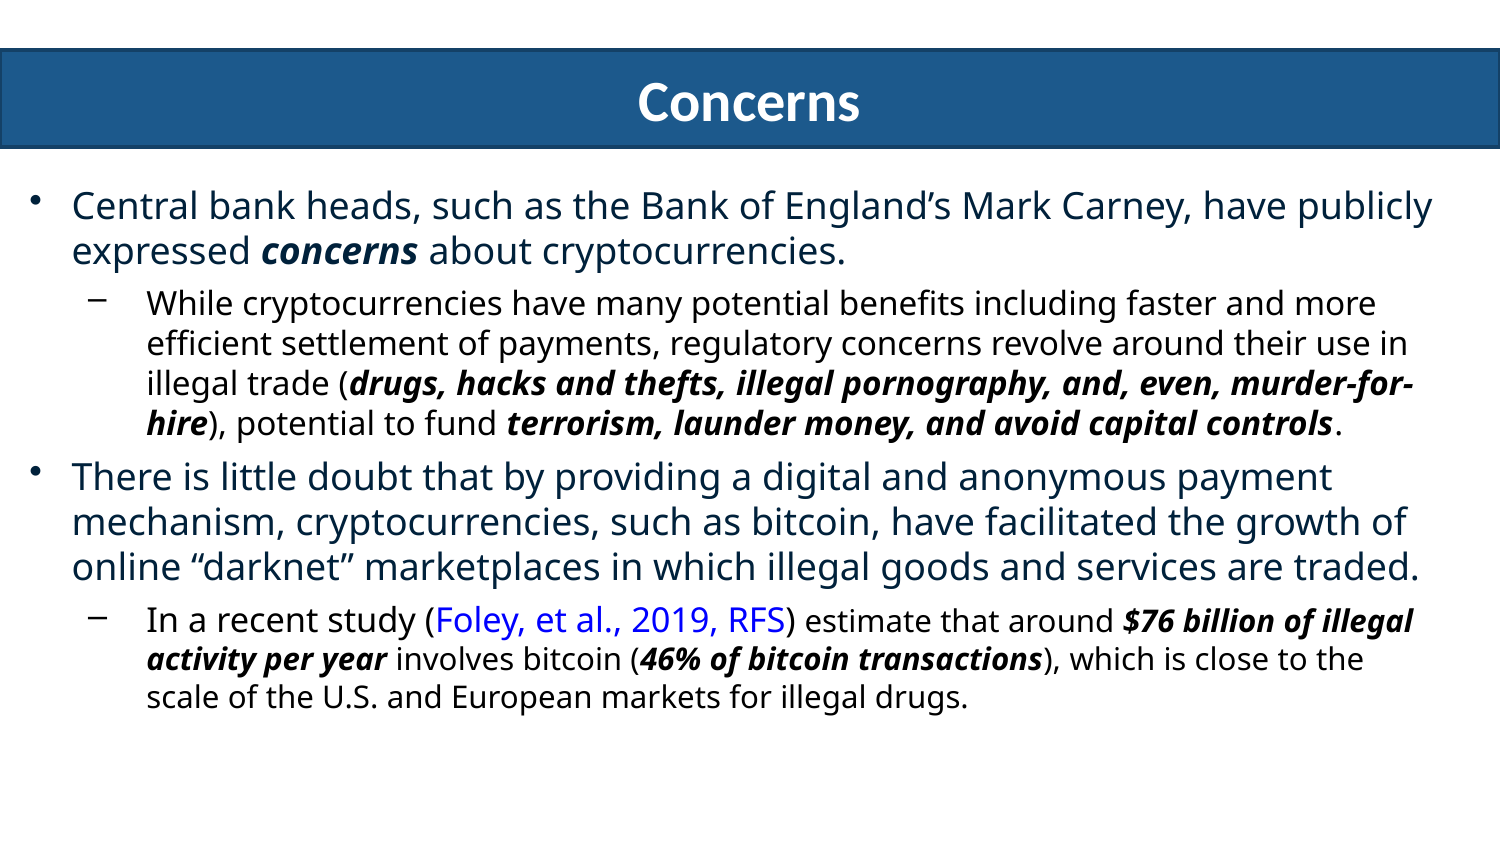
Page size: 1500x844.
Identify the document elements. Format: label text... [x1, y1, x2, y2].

text_box Concerns [0, 48, 1500, 149]
list Central bank heads, such as the Bank of England’s Mark Carney, have publicly expressed concerns about cryptocurrencies. While cryptocurrencies have many potential benefits including faster and more efficient settlement of payments, regulatory concerns revolve around their use in illegal trade (drugs, hacks and thefts, illegal pornography, and, even, murder-for-hire), potential to fund terrorism, launder money, and avoid capital controls. There is little doubt that by providing a digital and anonymous payment mechanism, cryptocurrencies, such as bitcoin, have facilitated the growth of online “darknet” marketplaces in which illegal goods and services are traded. In a recent study (Foley, et al., 2019, RFS) estimate that around $76 billion of illegal activity per year involves bitcoin (46% of bitcoin transactions), which is close to the scale of the U.S. and European markets for illegal drugs. [29, 181, 1446, 844]
